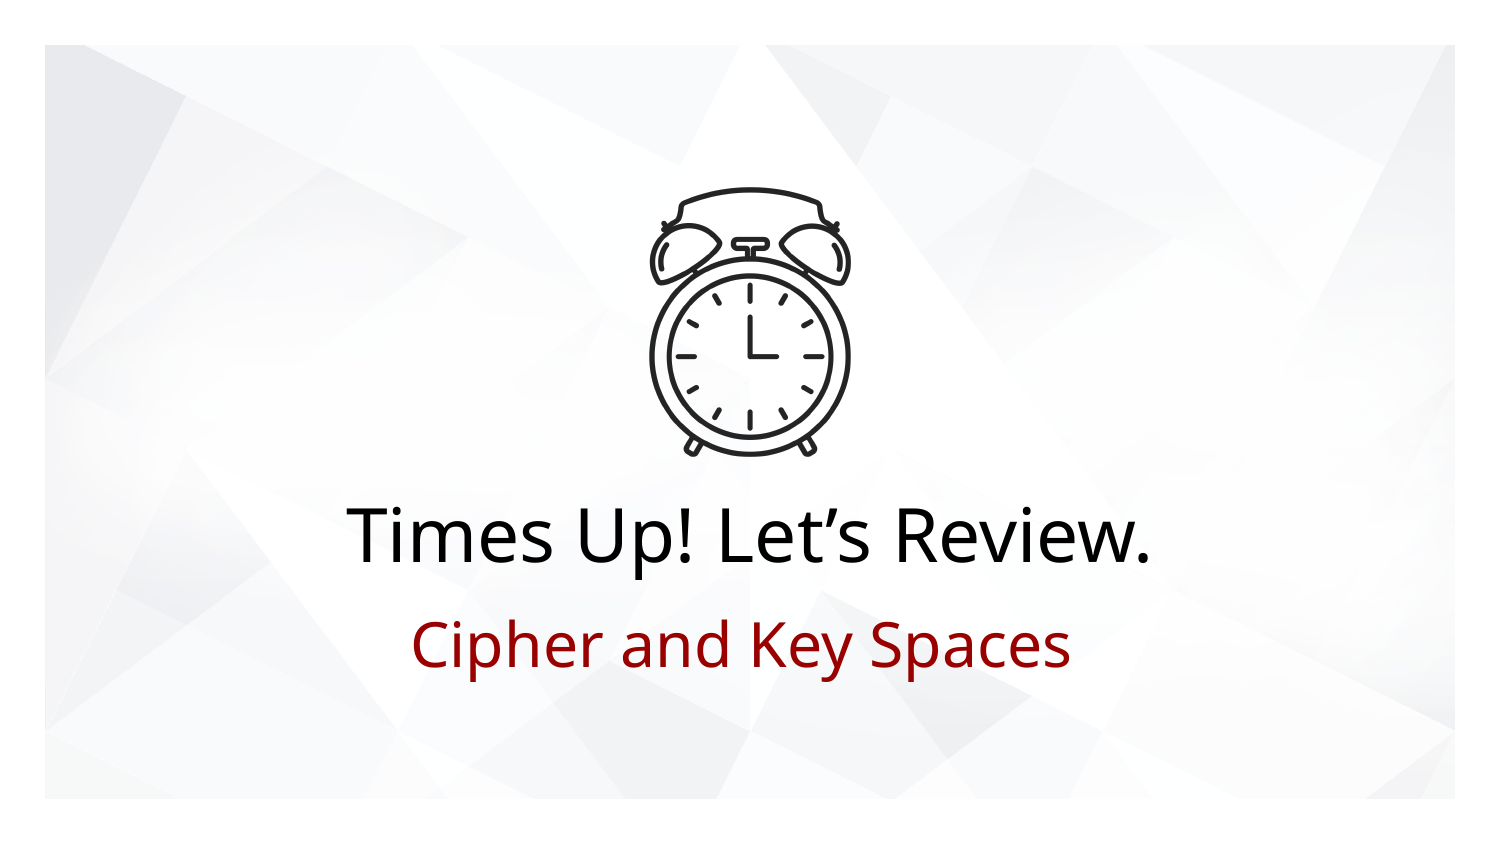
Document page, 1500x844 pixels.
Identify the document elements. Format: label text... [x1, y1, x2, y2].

picture [45, 45, 1455, 799]
text_box Cipher and Key Spaces [339, 589, 1161, 706]
